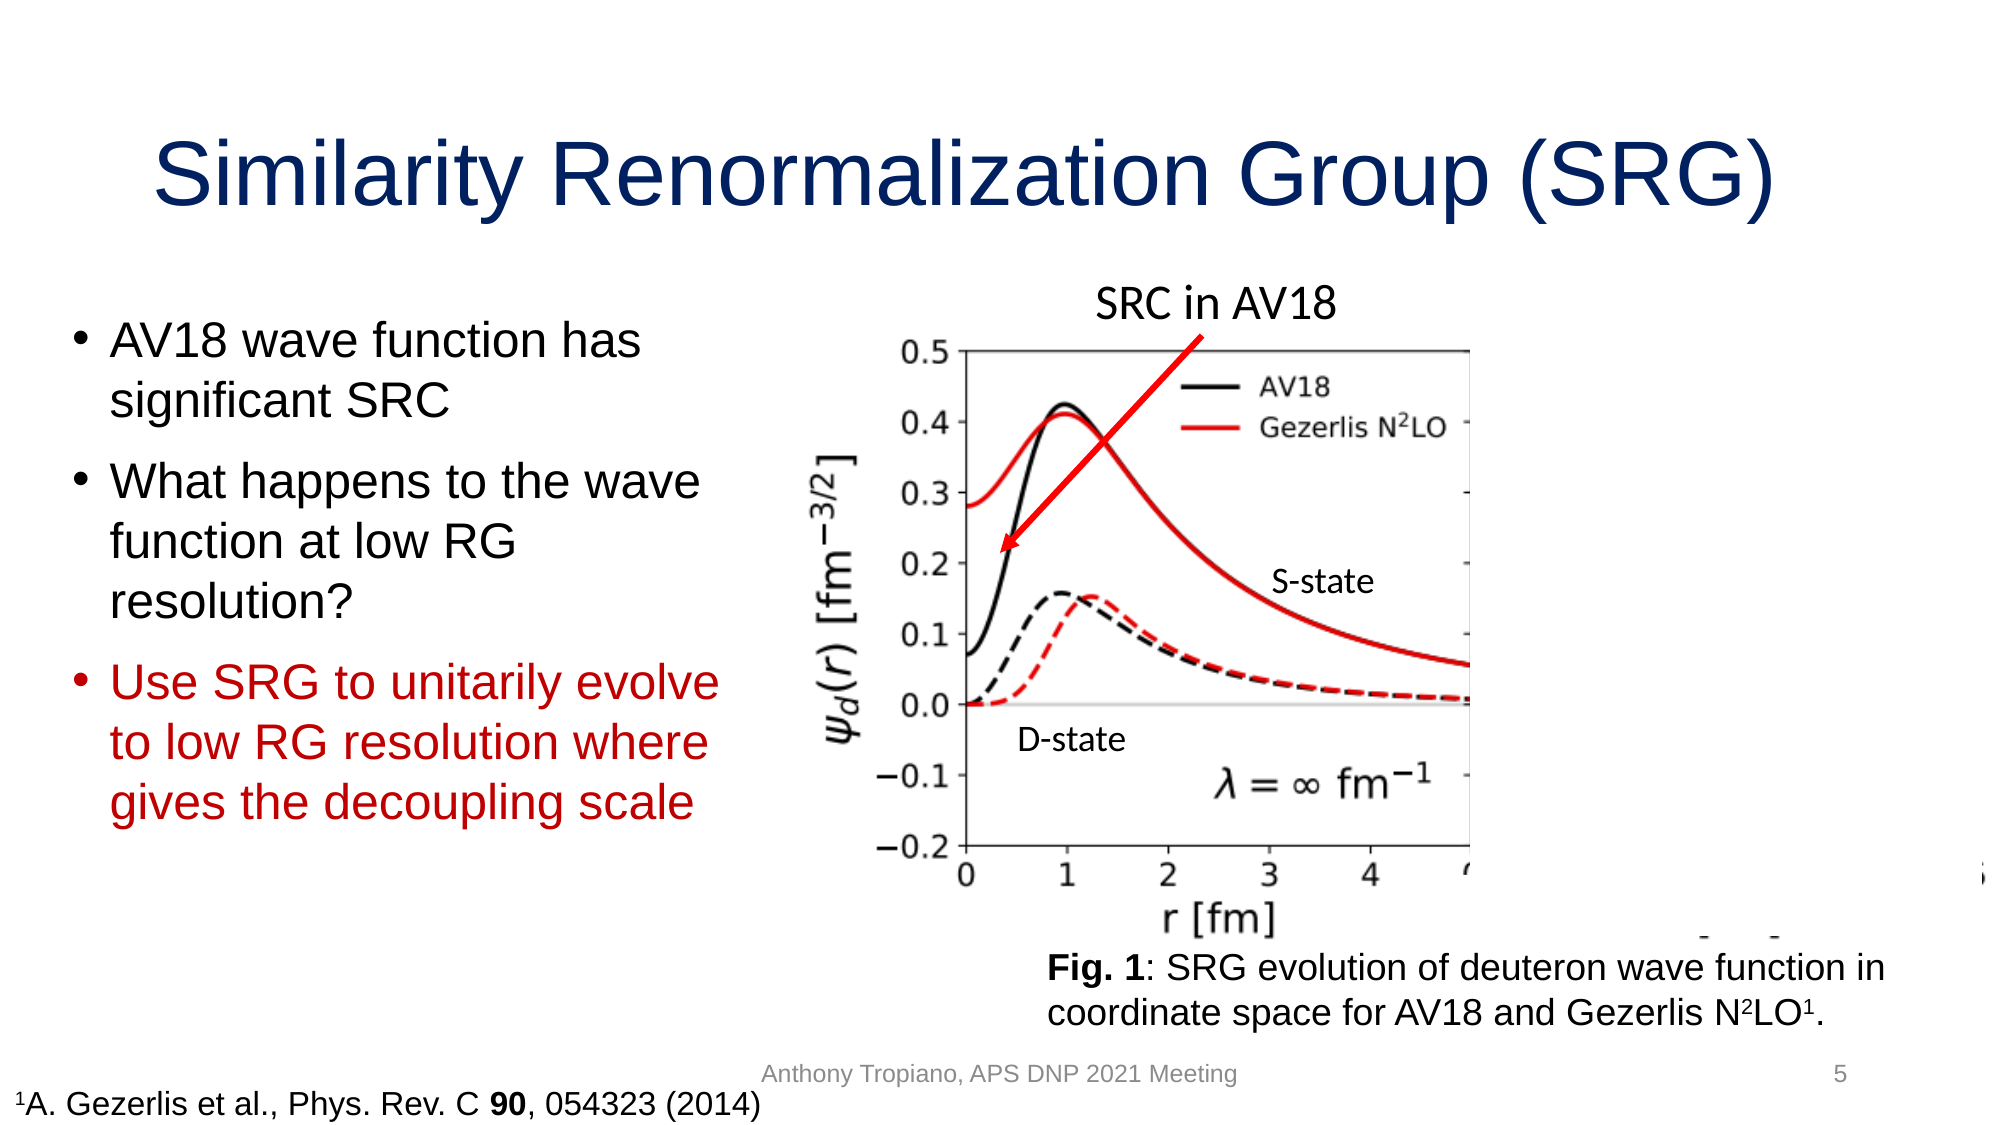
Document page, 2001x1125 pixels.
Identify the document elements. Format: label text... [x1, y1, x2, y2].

footer Anthony Tropiano, APS DNP 2021 Meeting [662, 1042, 1338, 1103]
text_box Fig. 1: SRG evolution of deuteron wave function in coordinate space for AV18 and Gezerlis N2LO1. [1032, 954, 1910, 1041]
text_box 1A. Gezerlis et al., Phys. Rev. C 90, 054323 (2014) [0, 1075, 797, 1125]
text_box SRC in AV18 [1080, 262, 1353, 323]
picture [794, 323, 2000, 954]
title Similarity Renormalization Group (SRG) [137, 59, 1863, 278]
slide_number 5 [1412, 1042, 1863, 1103]
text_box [999, 335, 1203, 553]
